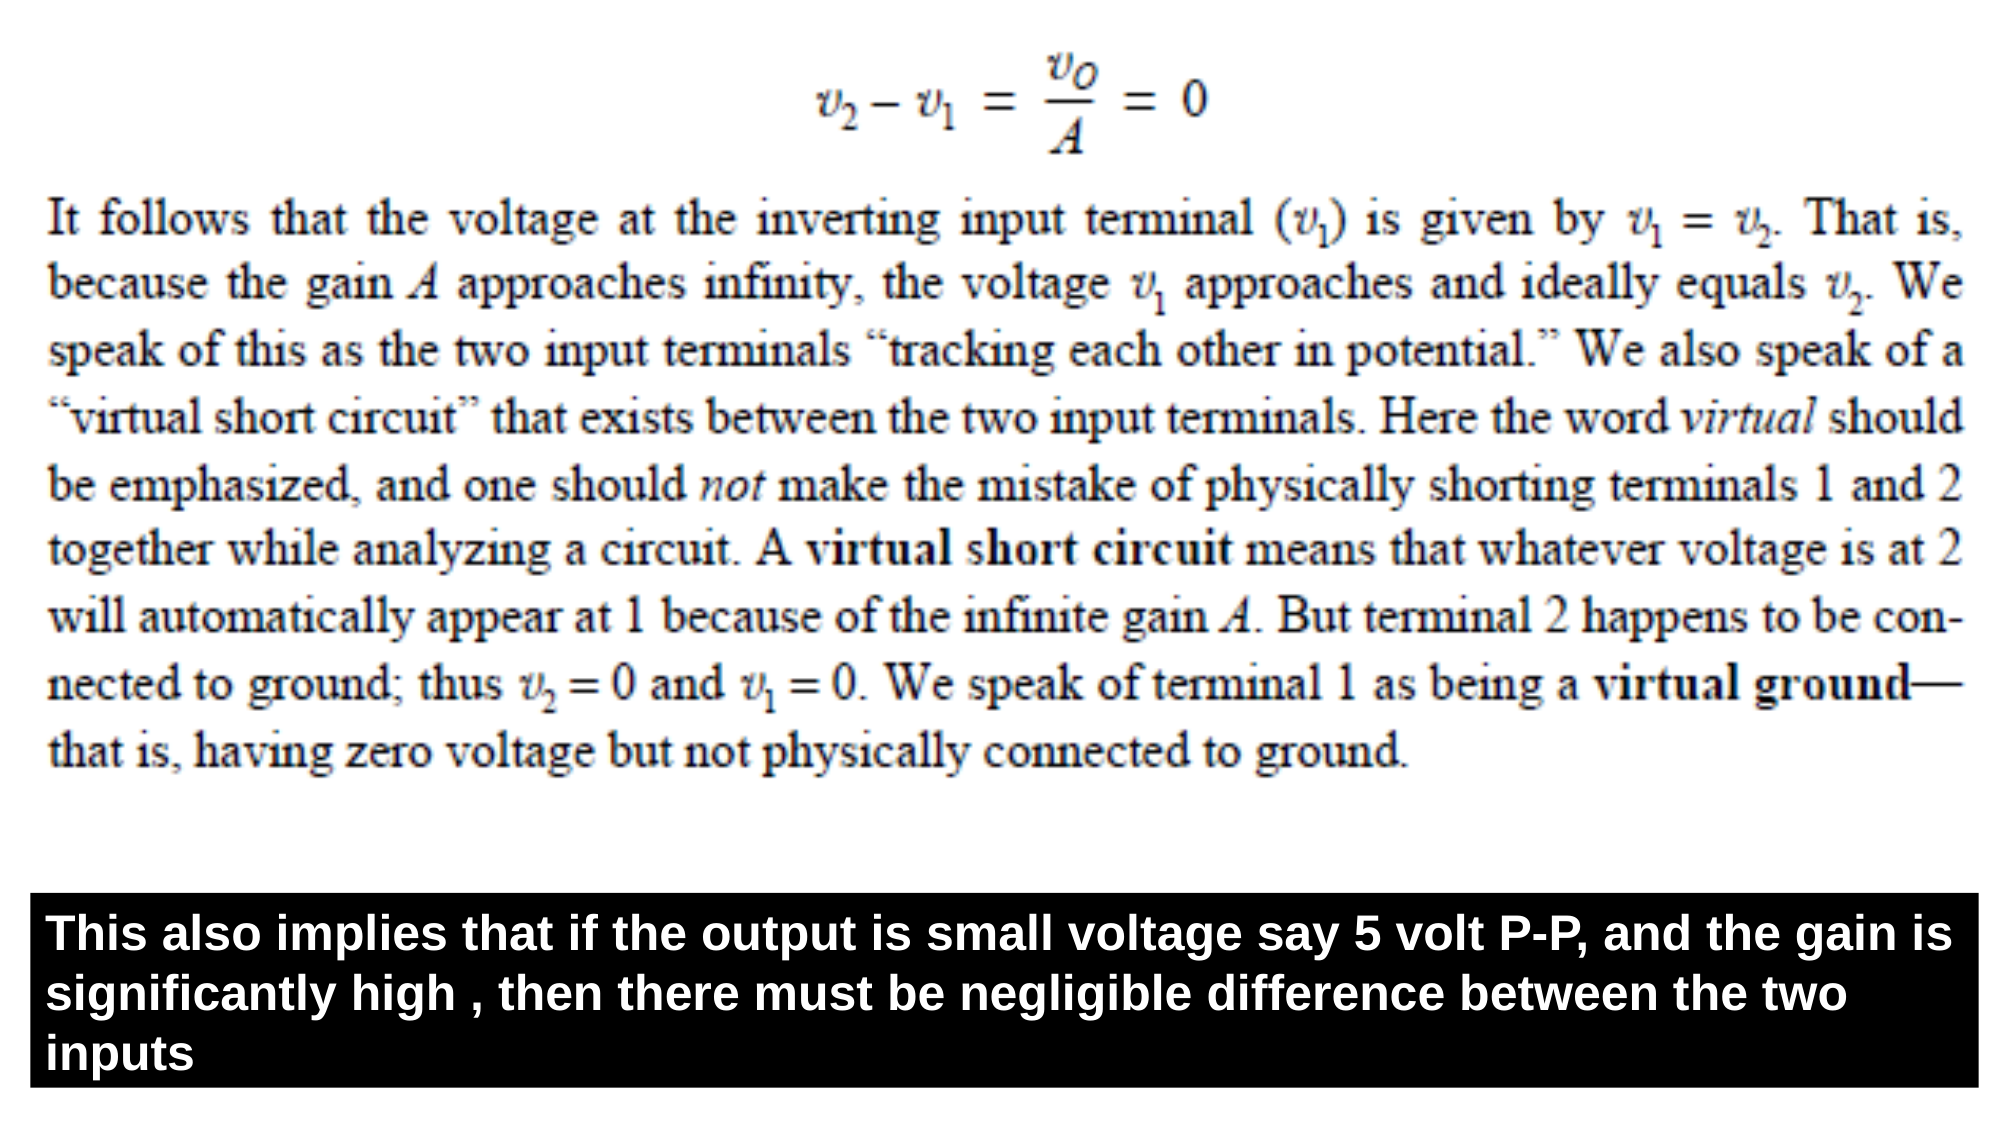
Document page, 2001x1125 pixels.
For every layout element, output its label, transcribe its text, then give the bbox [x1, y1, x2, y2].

picture [30, 30, 1979, 781]
text_box This also implies that if the output is small voltage say 5 volt P-P, and the gain is significantly high , then there must be negligible difference between the two inputs [30, 892, 1979, 1088]
